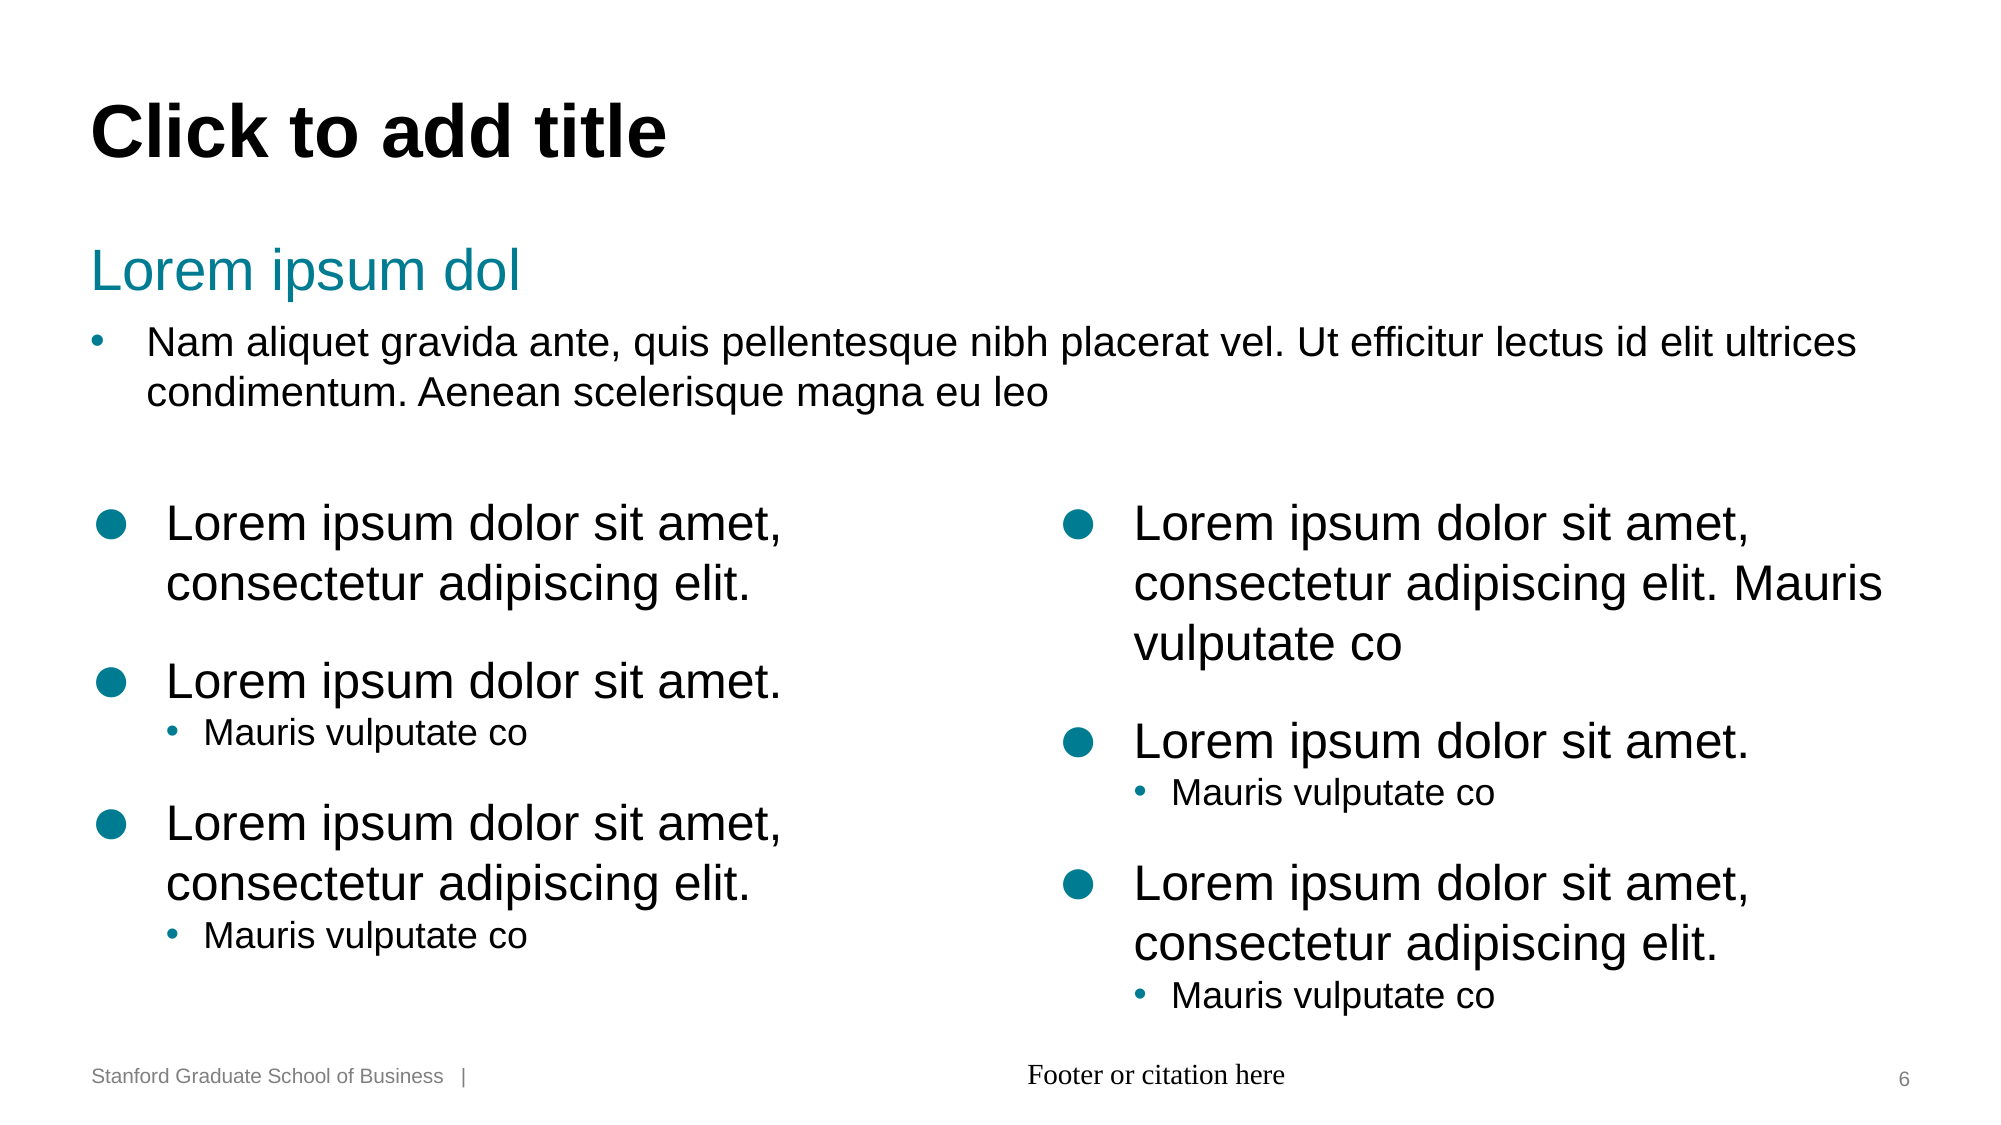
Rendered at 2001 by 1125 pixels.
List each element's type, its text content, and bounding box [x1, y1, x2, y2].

slide_number 6 [1866, 1054, 1925, 1098]
title Click to add title [75, 75, 1925, 181]
list Lorem ipsum dol Nam aliquet gravida ante, quis pellentesque nibh placerat vel. Ut efficitur lectus id elit ultrices condimentum. Aenean scelerisque magna eu leo [75, 224, 1925, 444]
list Lorem ipsum dolor sit amet, consectetur adipiscing elit. Mauris vulputate co Lorem ipsum dolor sit amet. Mauris vulputate co Lorem ipsum dolor sit amet, consectetur adipiscing elit. Mauris vulputate co [1042, 483, 1925, 736]
footer Footer or citation here [468, 1054, 1844, 1098]
list Lorem ipsum dolor sit amet, consectetur adipiscing elit. Lorem ipsum dolor sit amet. Mauris vulputate co Lorem ipsum dolor sit amet, consectetur adipiscing elit. Mauris vulputate co [75, 483, 963, 736]
